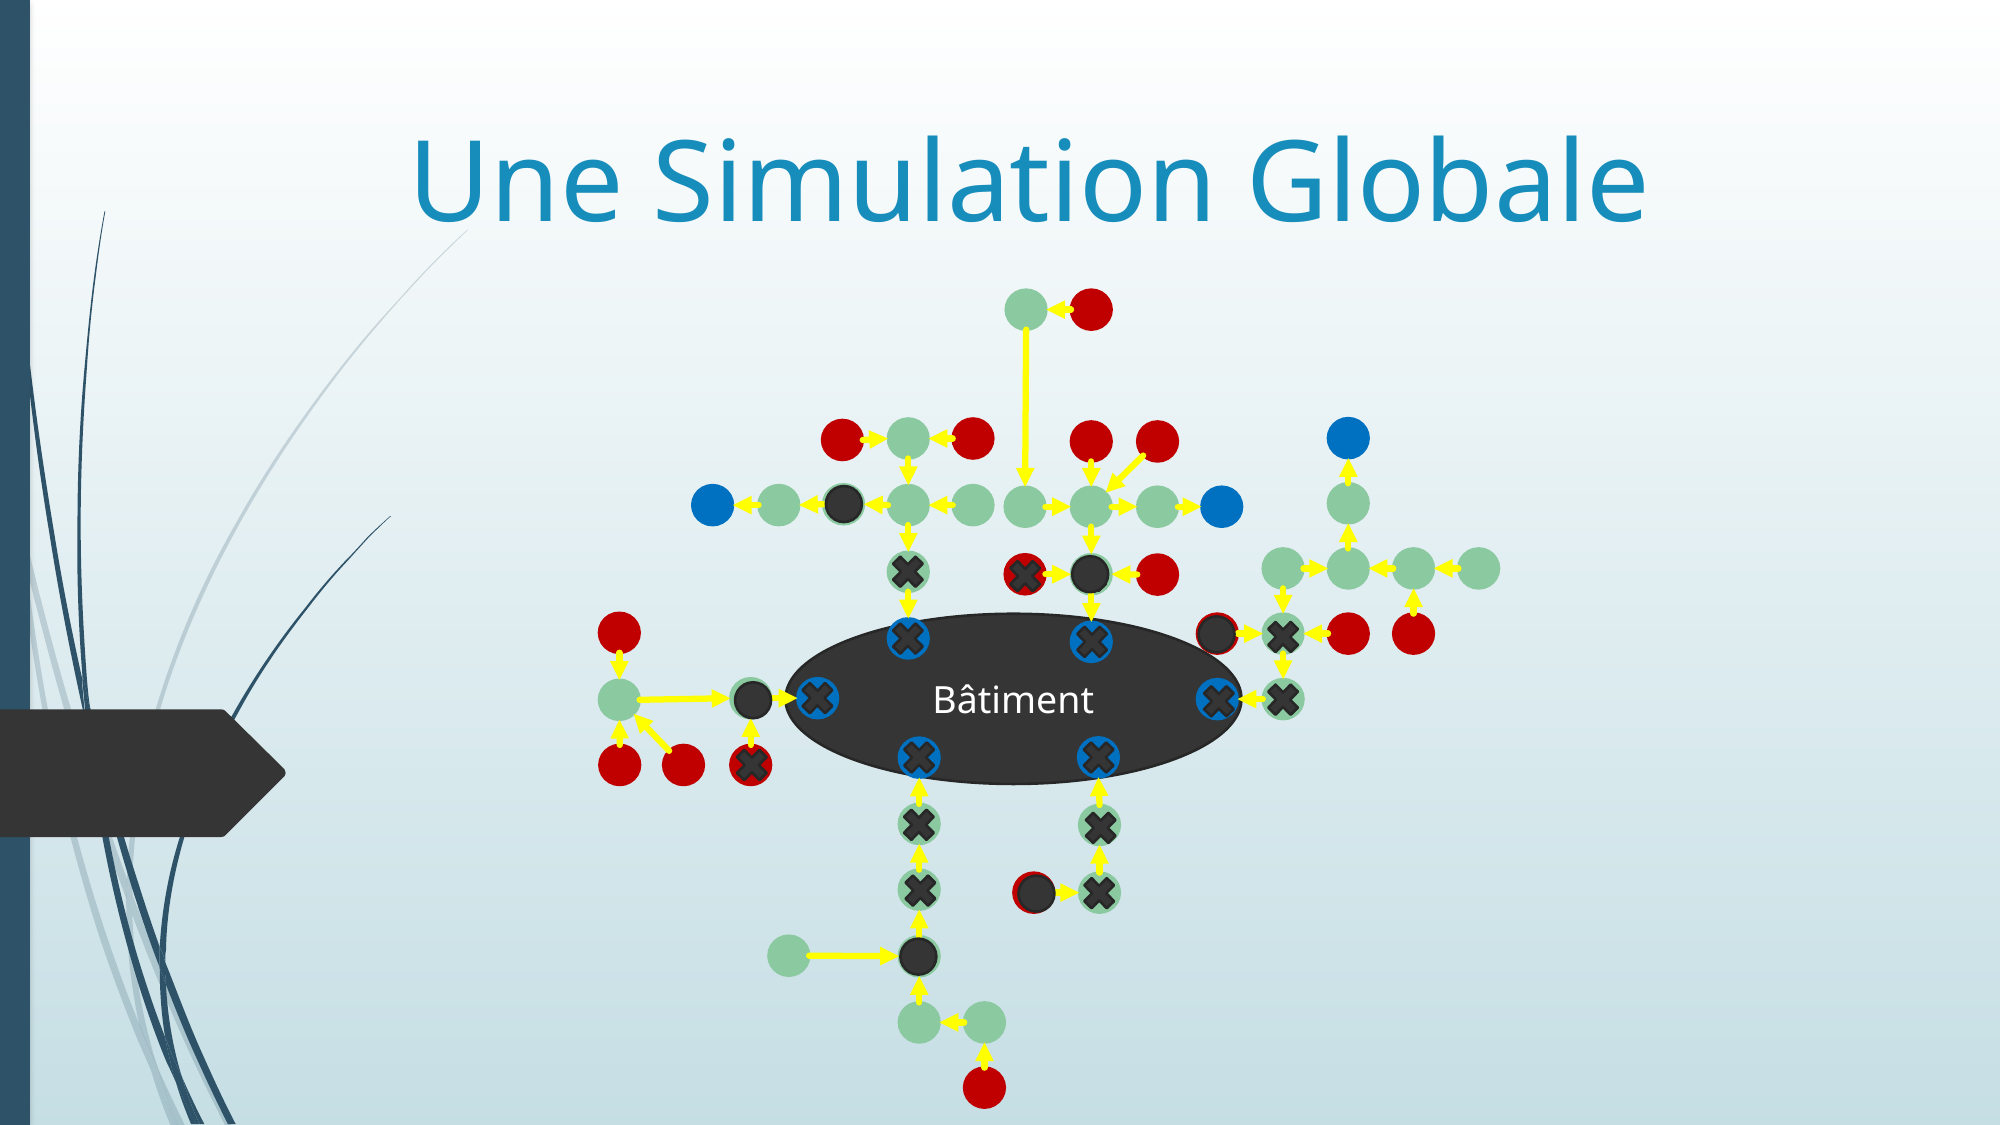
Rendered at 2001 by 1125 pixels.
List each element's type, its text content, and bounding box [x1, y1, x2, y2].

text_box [692, 418, 994, 659]
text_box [598, 612, 839, 786]
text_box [768, 737, 1006, 1108]
text_box Une Simulation Globale [393, 41, 1856, 252]
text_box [1004, 289, 1243, 663]
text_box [1013, 737, 1121, 913]
text_box Bâtiment [843, 663, 1229, 775]
text_box [387, 43, 1888, 435]
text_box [1196, 417, 1500, 720]
